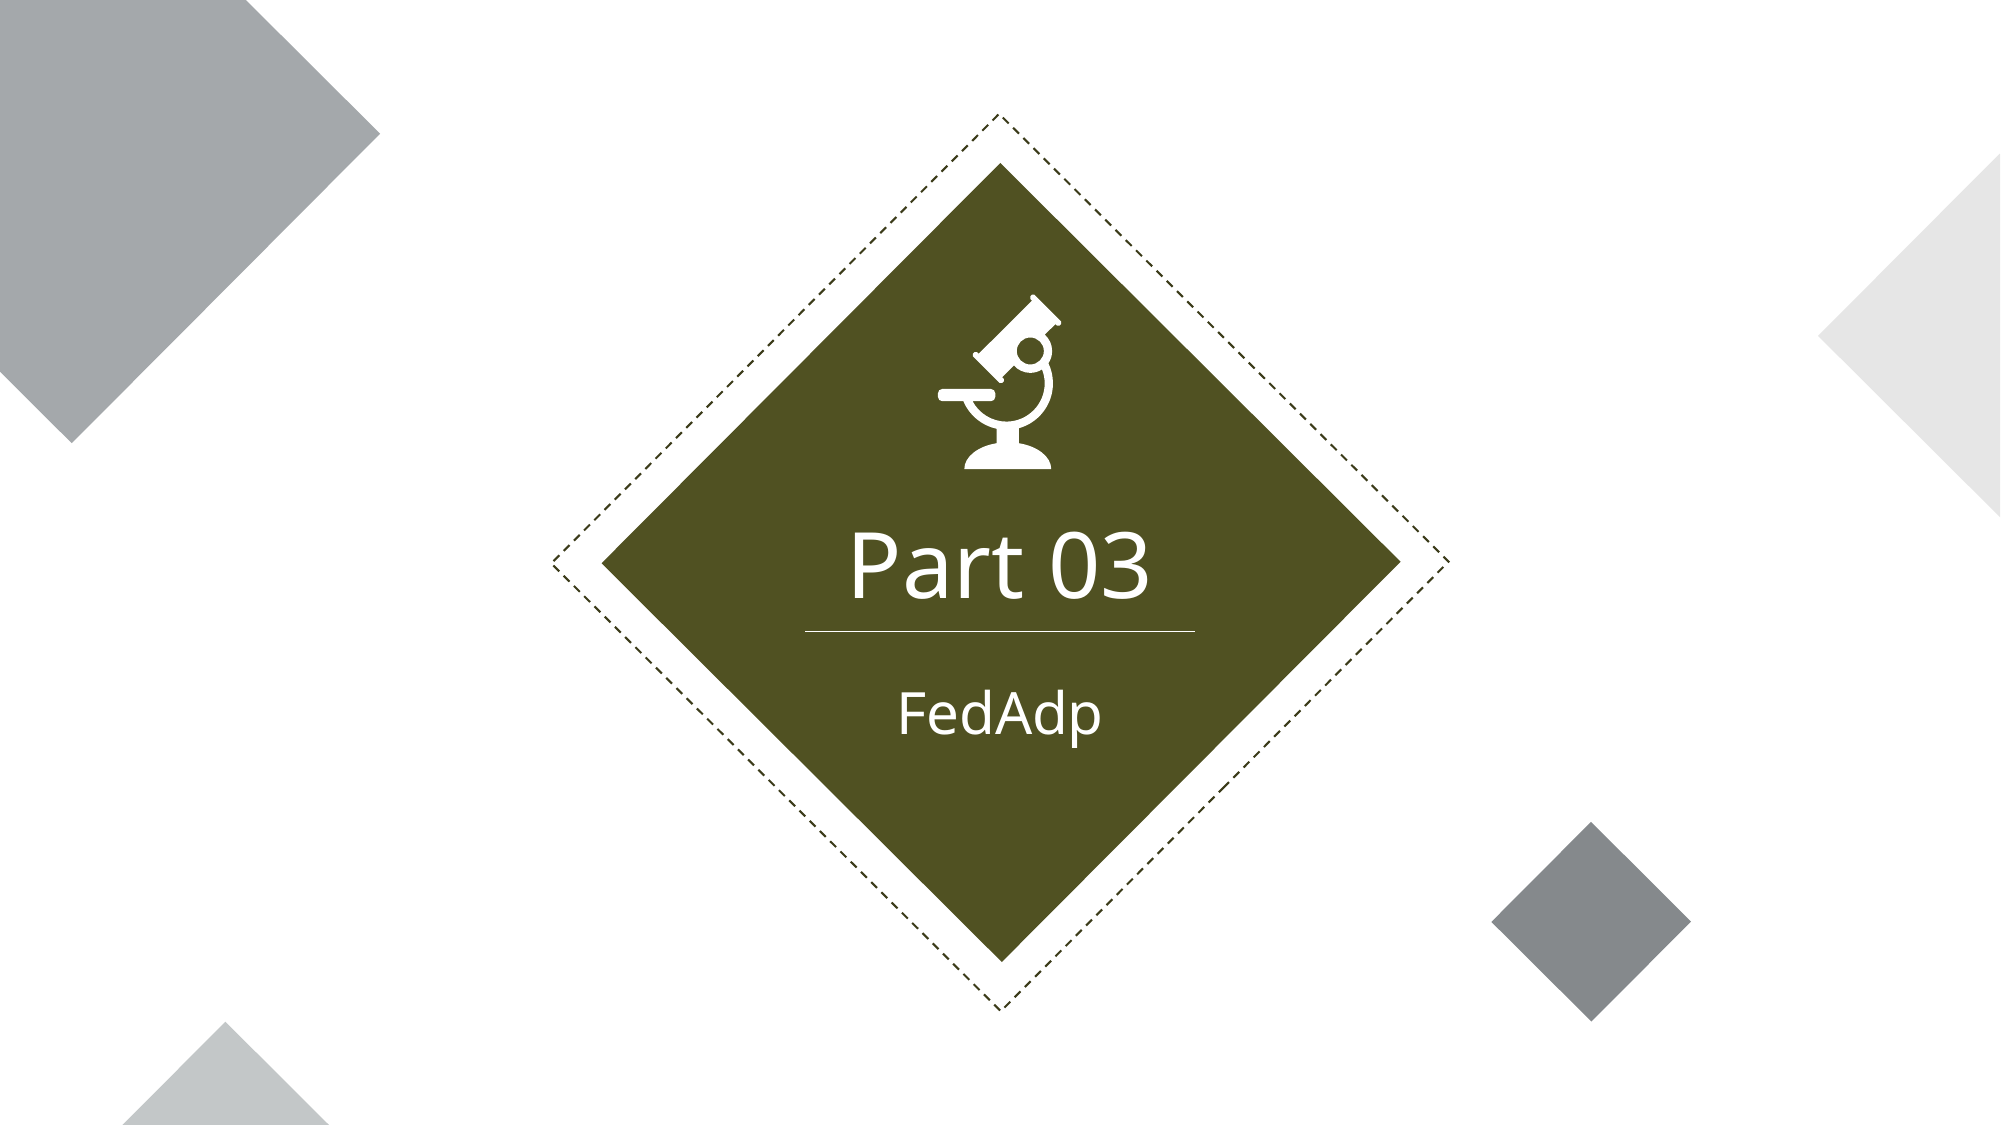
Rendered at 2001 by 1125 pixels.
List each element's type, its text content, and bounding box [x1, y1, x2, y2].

text_box [937, 294, 1062, 470]
list FedAdp [672, 640, 1328, 791]
